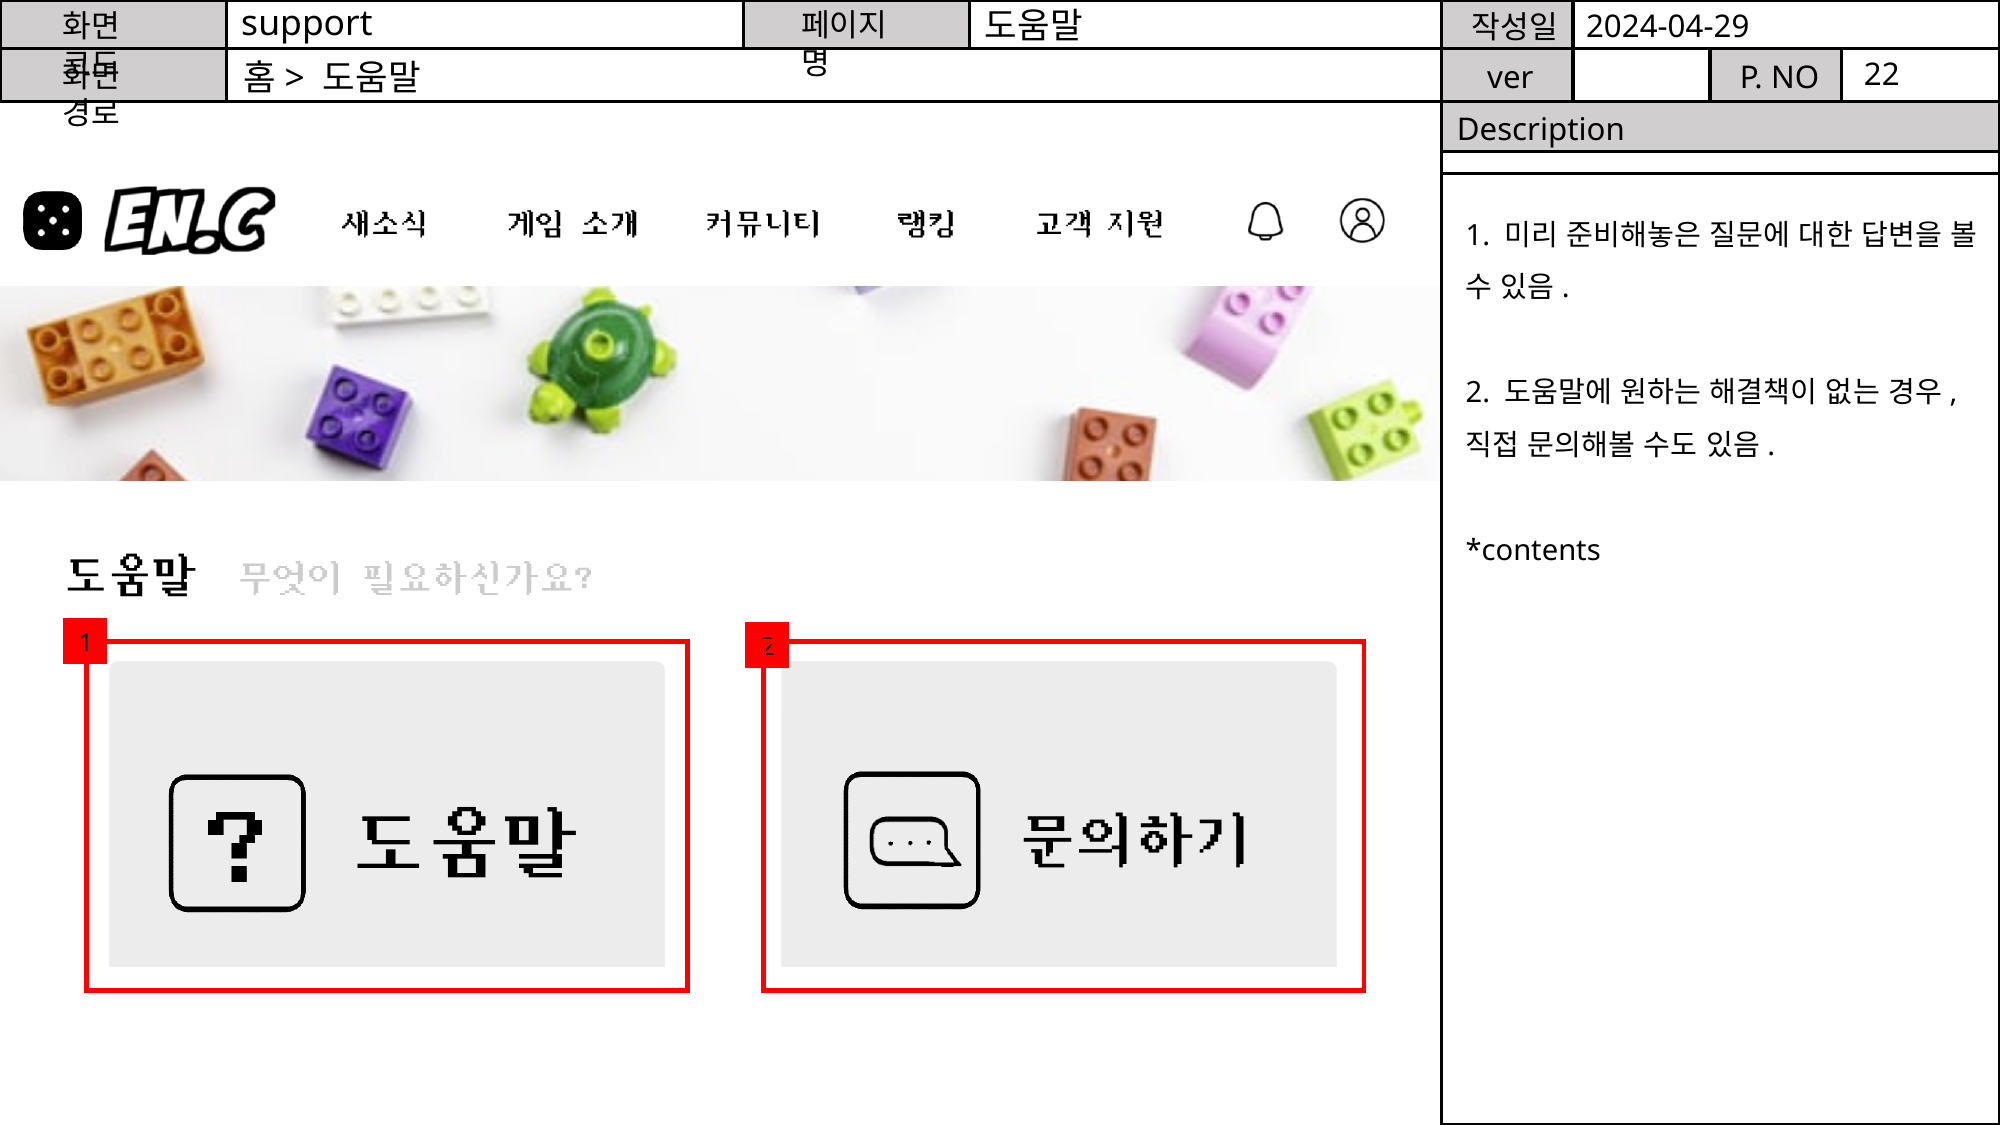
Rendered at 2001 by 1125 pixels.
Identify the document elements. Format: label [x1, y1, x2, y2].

text_box [0, 0, 2000, 1125]
